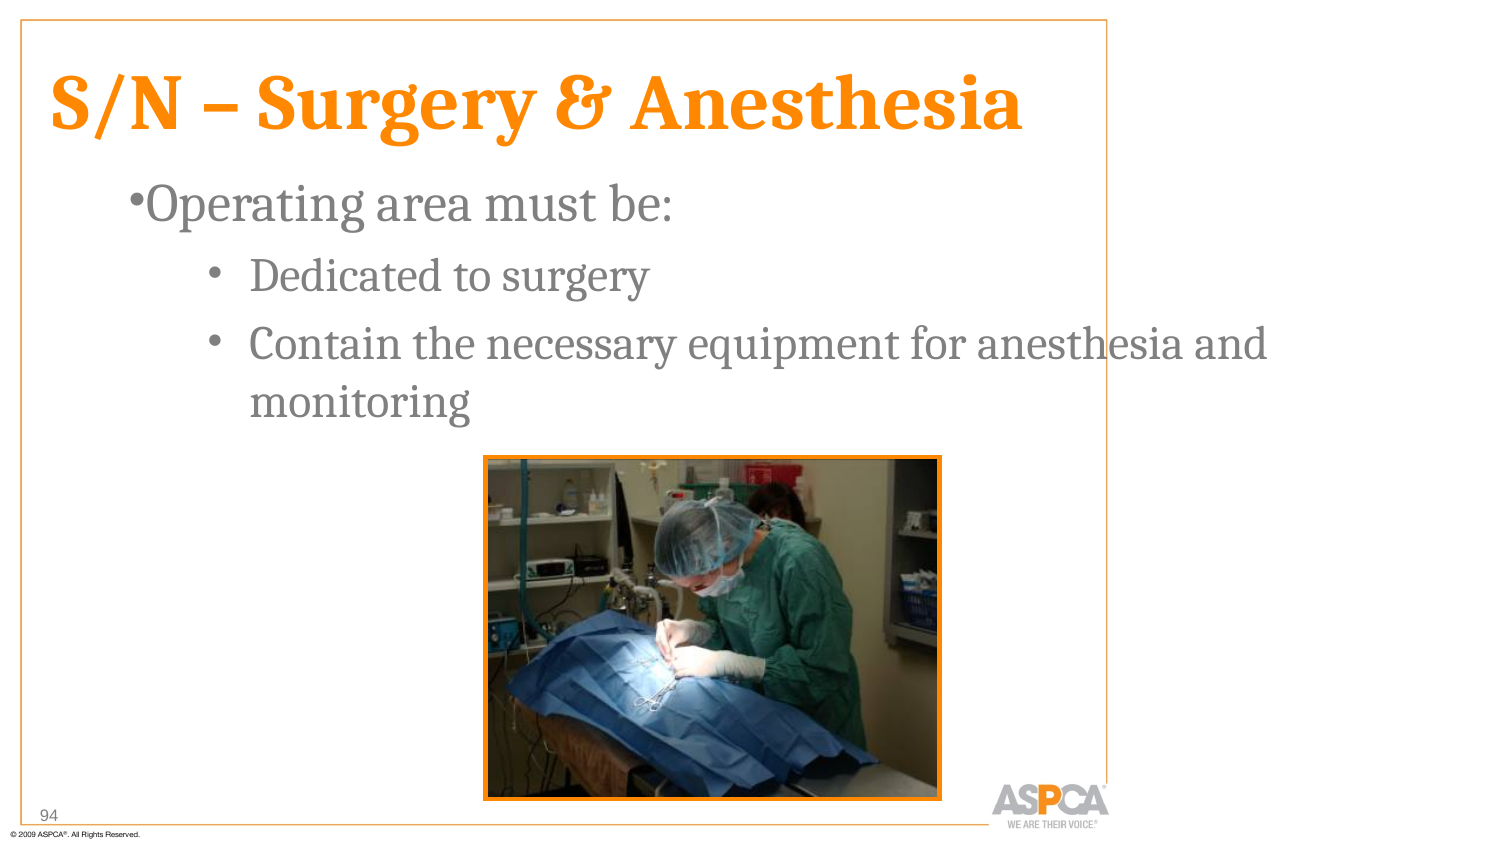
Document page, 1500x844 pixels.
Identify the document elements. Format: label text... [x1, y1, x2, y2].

list Operating area must be: Dedicated to surgery Contain the necessary equipment for anesthesia and monitoring [112, 159, 1388, 750]
title S/N – Surgery & Anesthesia [37, 28, 1313, 169]
picture [0, 0, 1126, 844]
picture [487, 459, 938, 798]
